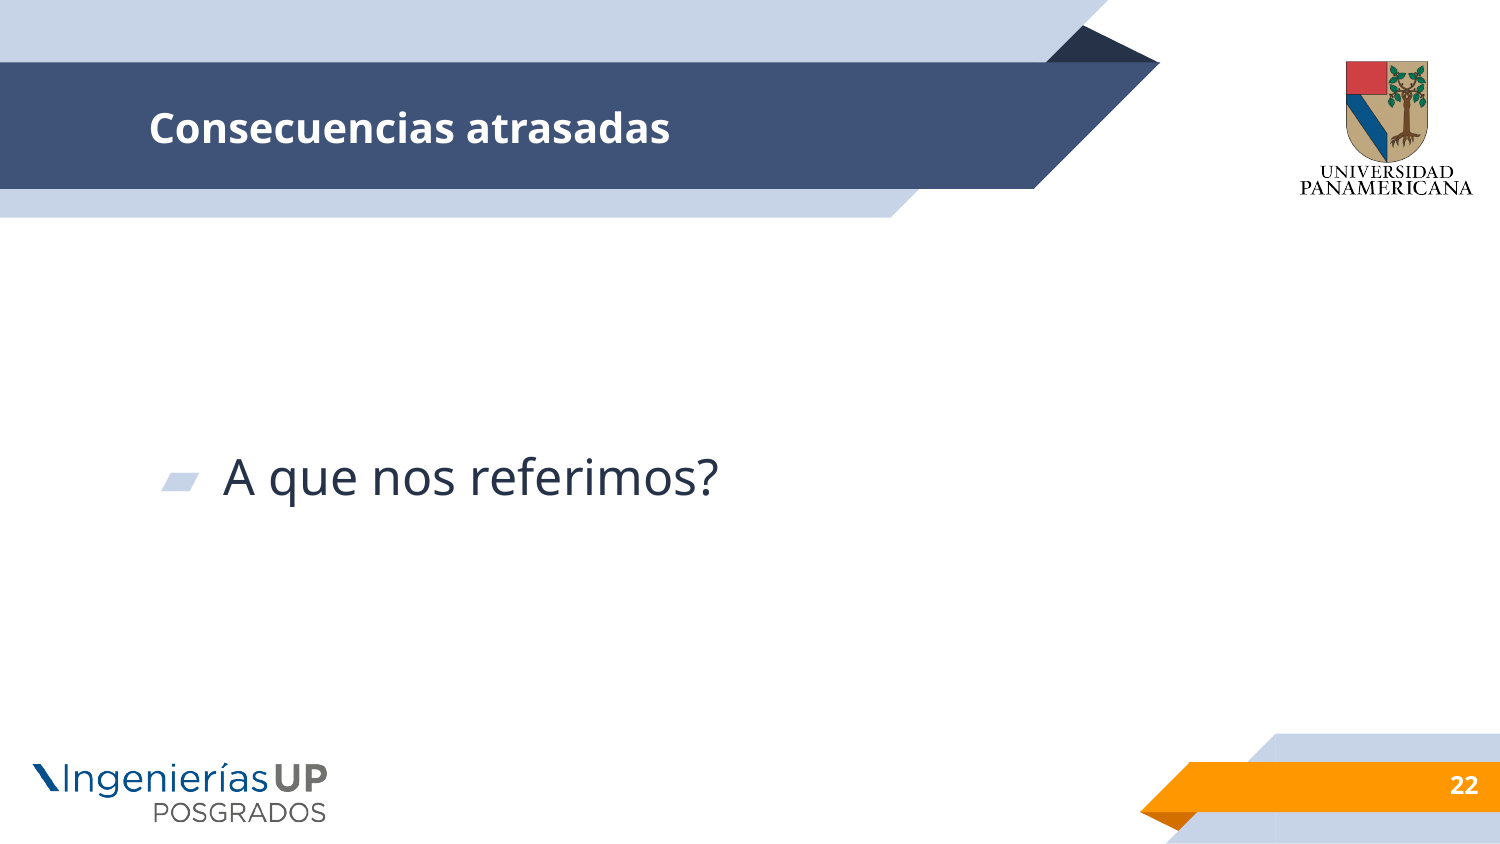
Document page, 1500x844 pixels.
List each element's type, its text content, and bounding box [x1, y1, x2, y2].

picture [1286, 44, 1490, 210]
picture [15, 737, 344, 844]
slide_number 22 [1249, 760, 1494, 813]
title Consecuencias atrasadas [133, 64, 1035, 190]
list A que nos referimos? [133, 217, 1140, 734]
